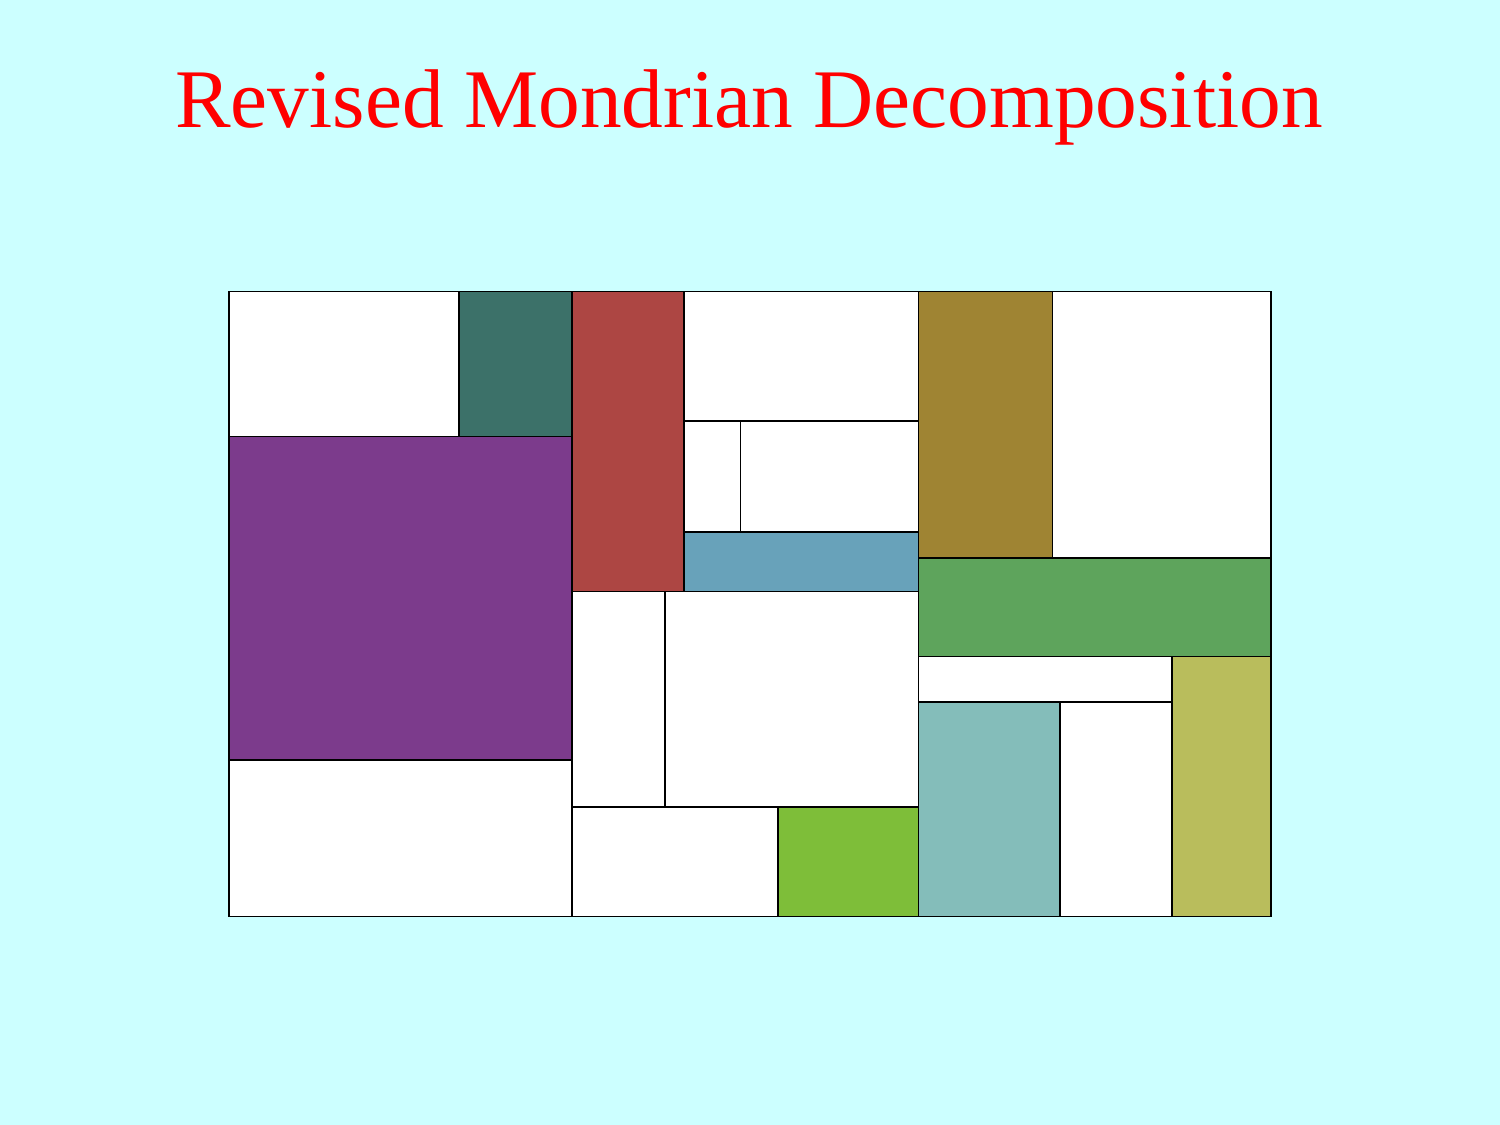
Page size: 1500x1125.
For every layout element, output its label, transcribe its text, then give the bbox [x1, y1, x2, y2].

text_box [459, 291, 572, 436]
text_box [918, 291, 1052, 557]
text_box [684, 532, 918, 591]
text_box [665, 591, 918, 806]
text_box [572, 806, 777, 917]
text_box [229, 760, 572, 917]
text_box [777, 806, 918, 917]
text_box [1052, 291, 1271, 557]
text_box [684, 291, 918, 421]
text_box [572, 591, 665, 806]
text_box Revised Mondrian Decomposition [0, 0, 1500, 188]
text_box [1171, 656, 1271, 917]
text_box [684, 421, 740, 532]
text_box [572, 291, 684, 591]
text_box [918, 702, 1060, 917]
text_box [229, 436, 572, 760]
text_box [1060, 702, 1171, 917]
text_box [740, 421, 918, 532]
text_box [918, 656, 1171, 702]
text_box [229, 291, 459, 436]
text_box [918, 557, 1271, 656]
